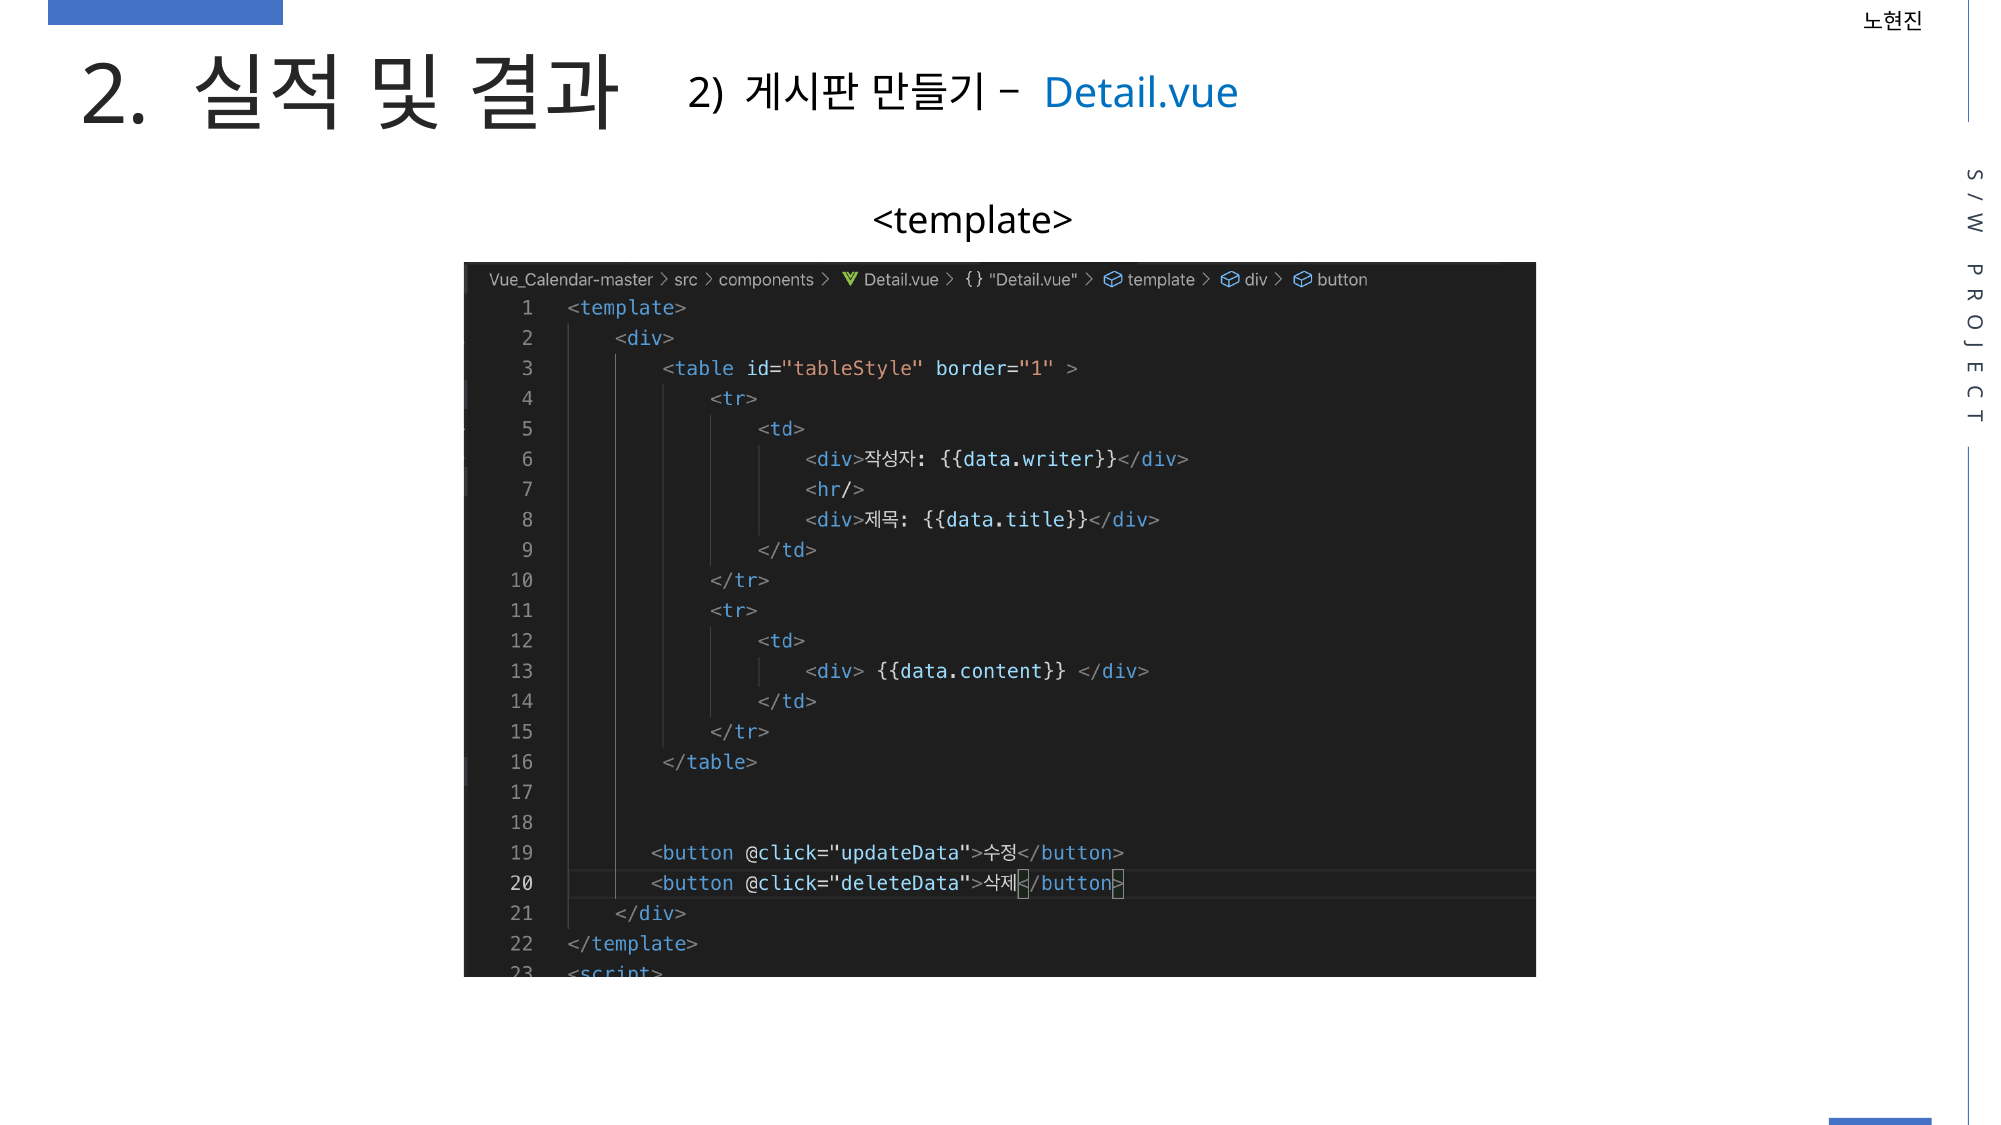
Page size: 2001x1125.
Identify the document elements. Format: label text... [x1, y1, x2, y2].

picture [463, 262, 1537, 977]
text_box S/W PROJECT [1940, 154, 1997, 447]
text_box [1828, 1117, 1933, 1125]
text_box 2) 게시판 만들기 – Detail.vue [672, 58, 1453, 123]
text_box 2. 실적 및 결과 [65, 32, 636, 148]
text_box [47, 0, 284, 26]
text_box <template> [857, 188, 1089, 249]
text_box 노현진 [1849, 0, 1952, 41]
